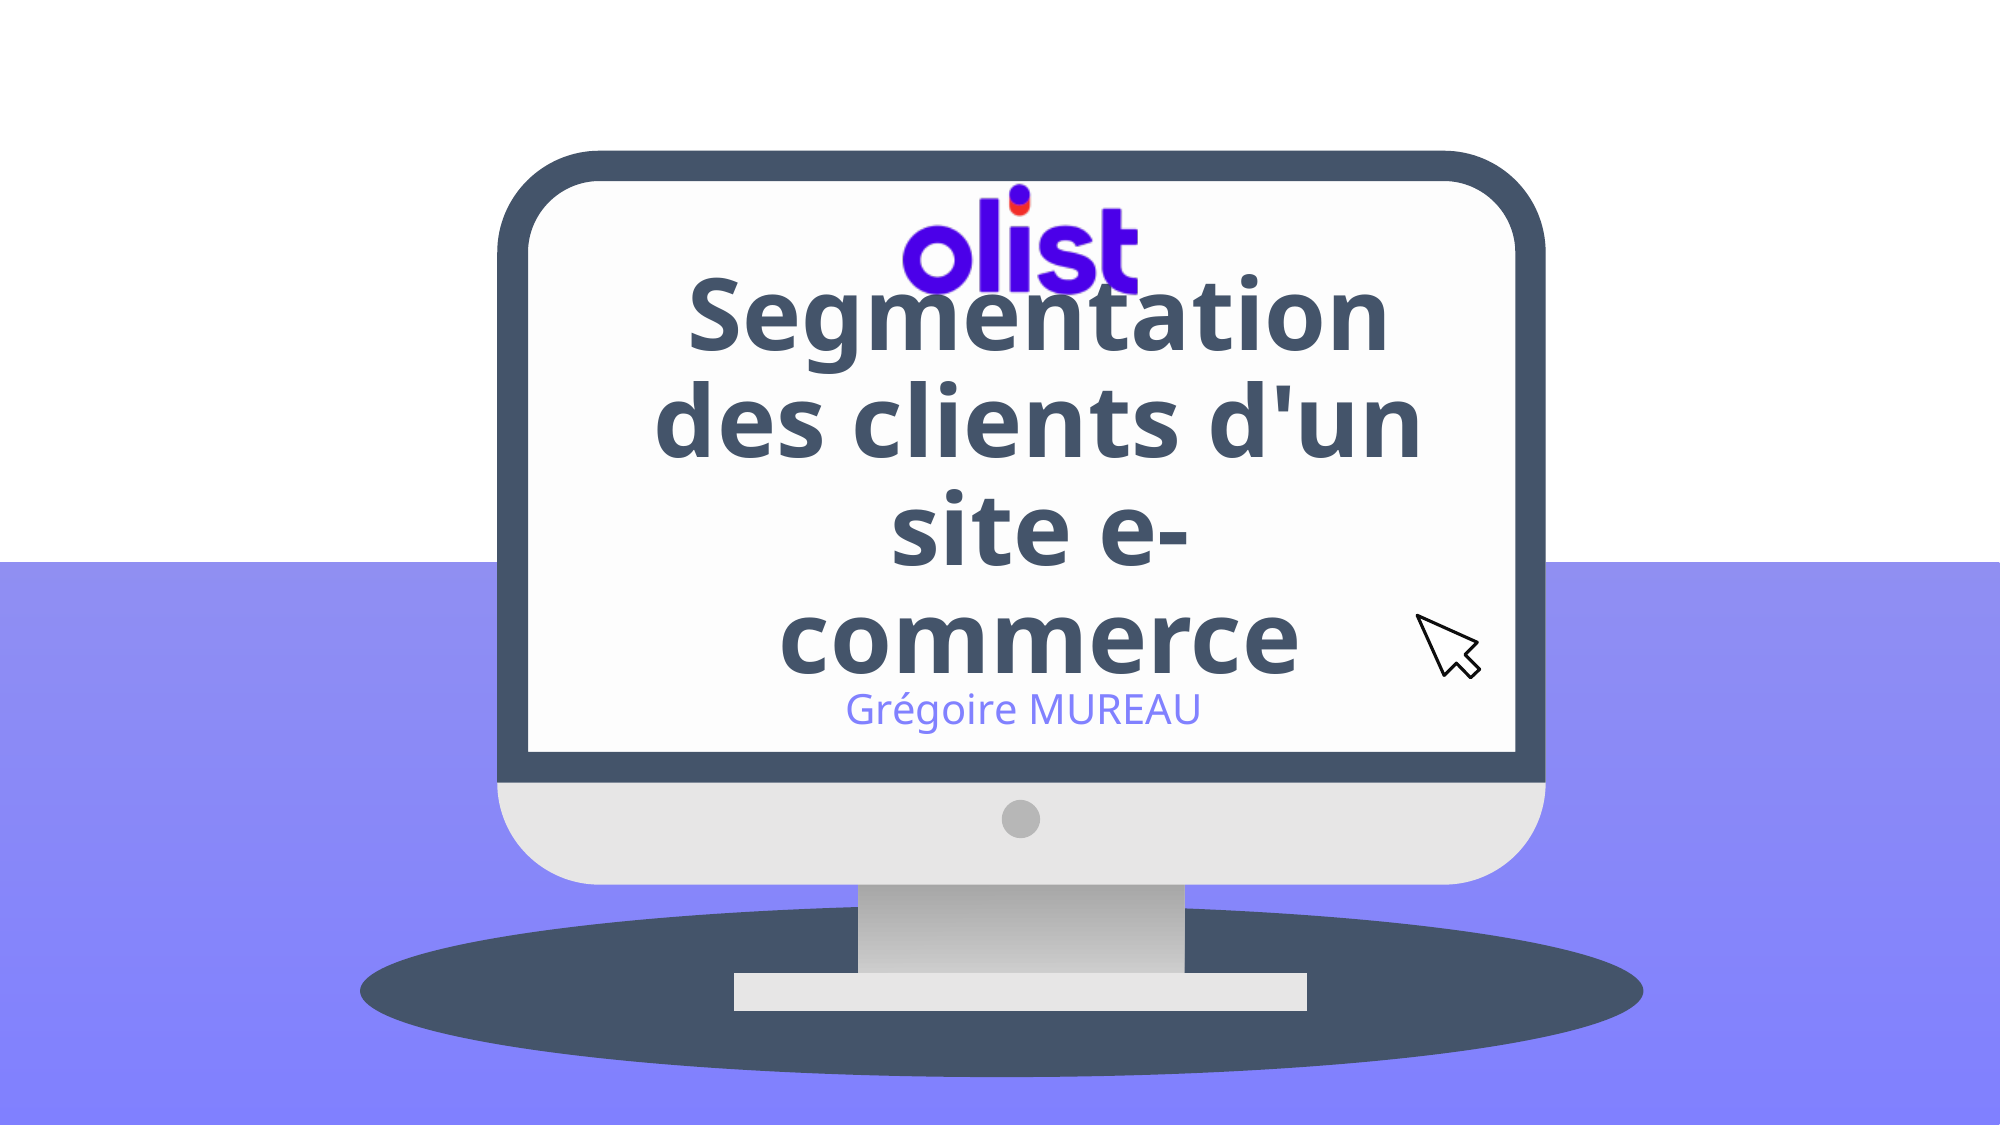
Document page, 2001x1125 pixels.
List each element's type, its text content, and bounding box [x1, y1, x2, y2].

text_box [359, 905, 1645, 1079]
text_box [1177, 182, 1515, 675]
text_box [529, 182, 1443, 675]
text_box [0, 561, 2000, 1125]
text_box [497, 783, 1546, 885]
picture [864, 84, 1177, 397]
text_box [529, 741, 1515, 751]
text_box [858, 885, 1185, 973]
text_box [1001, 799, 1041, 839]
text_box Segmentation des clients d'un site e-commerce [632, 300, 1449, 659]
text_box [497, 150, 1546, 783]
text_box [1417, 615, 1480, 675]
text_box [733, 973, 1308, 1012]
text_box Grégoire MUREAU [525, 675, 1524, 741]
